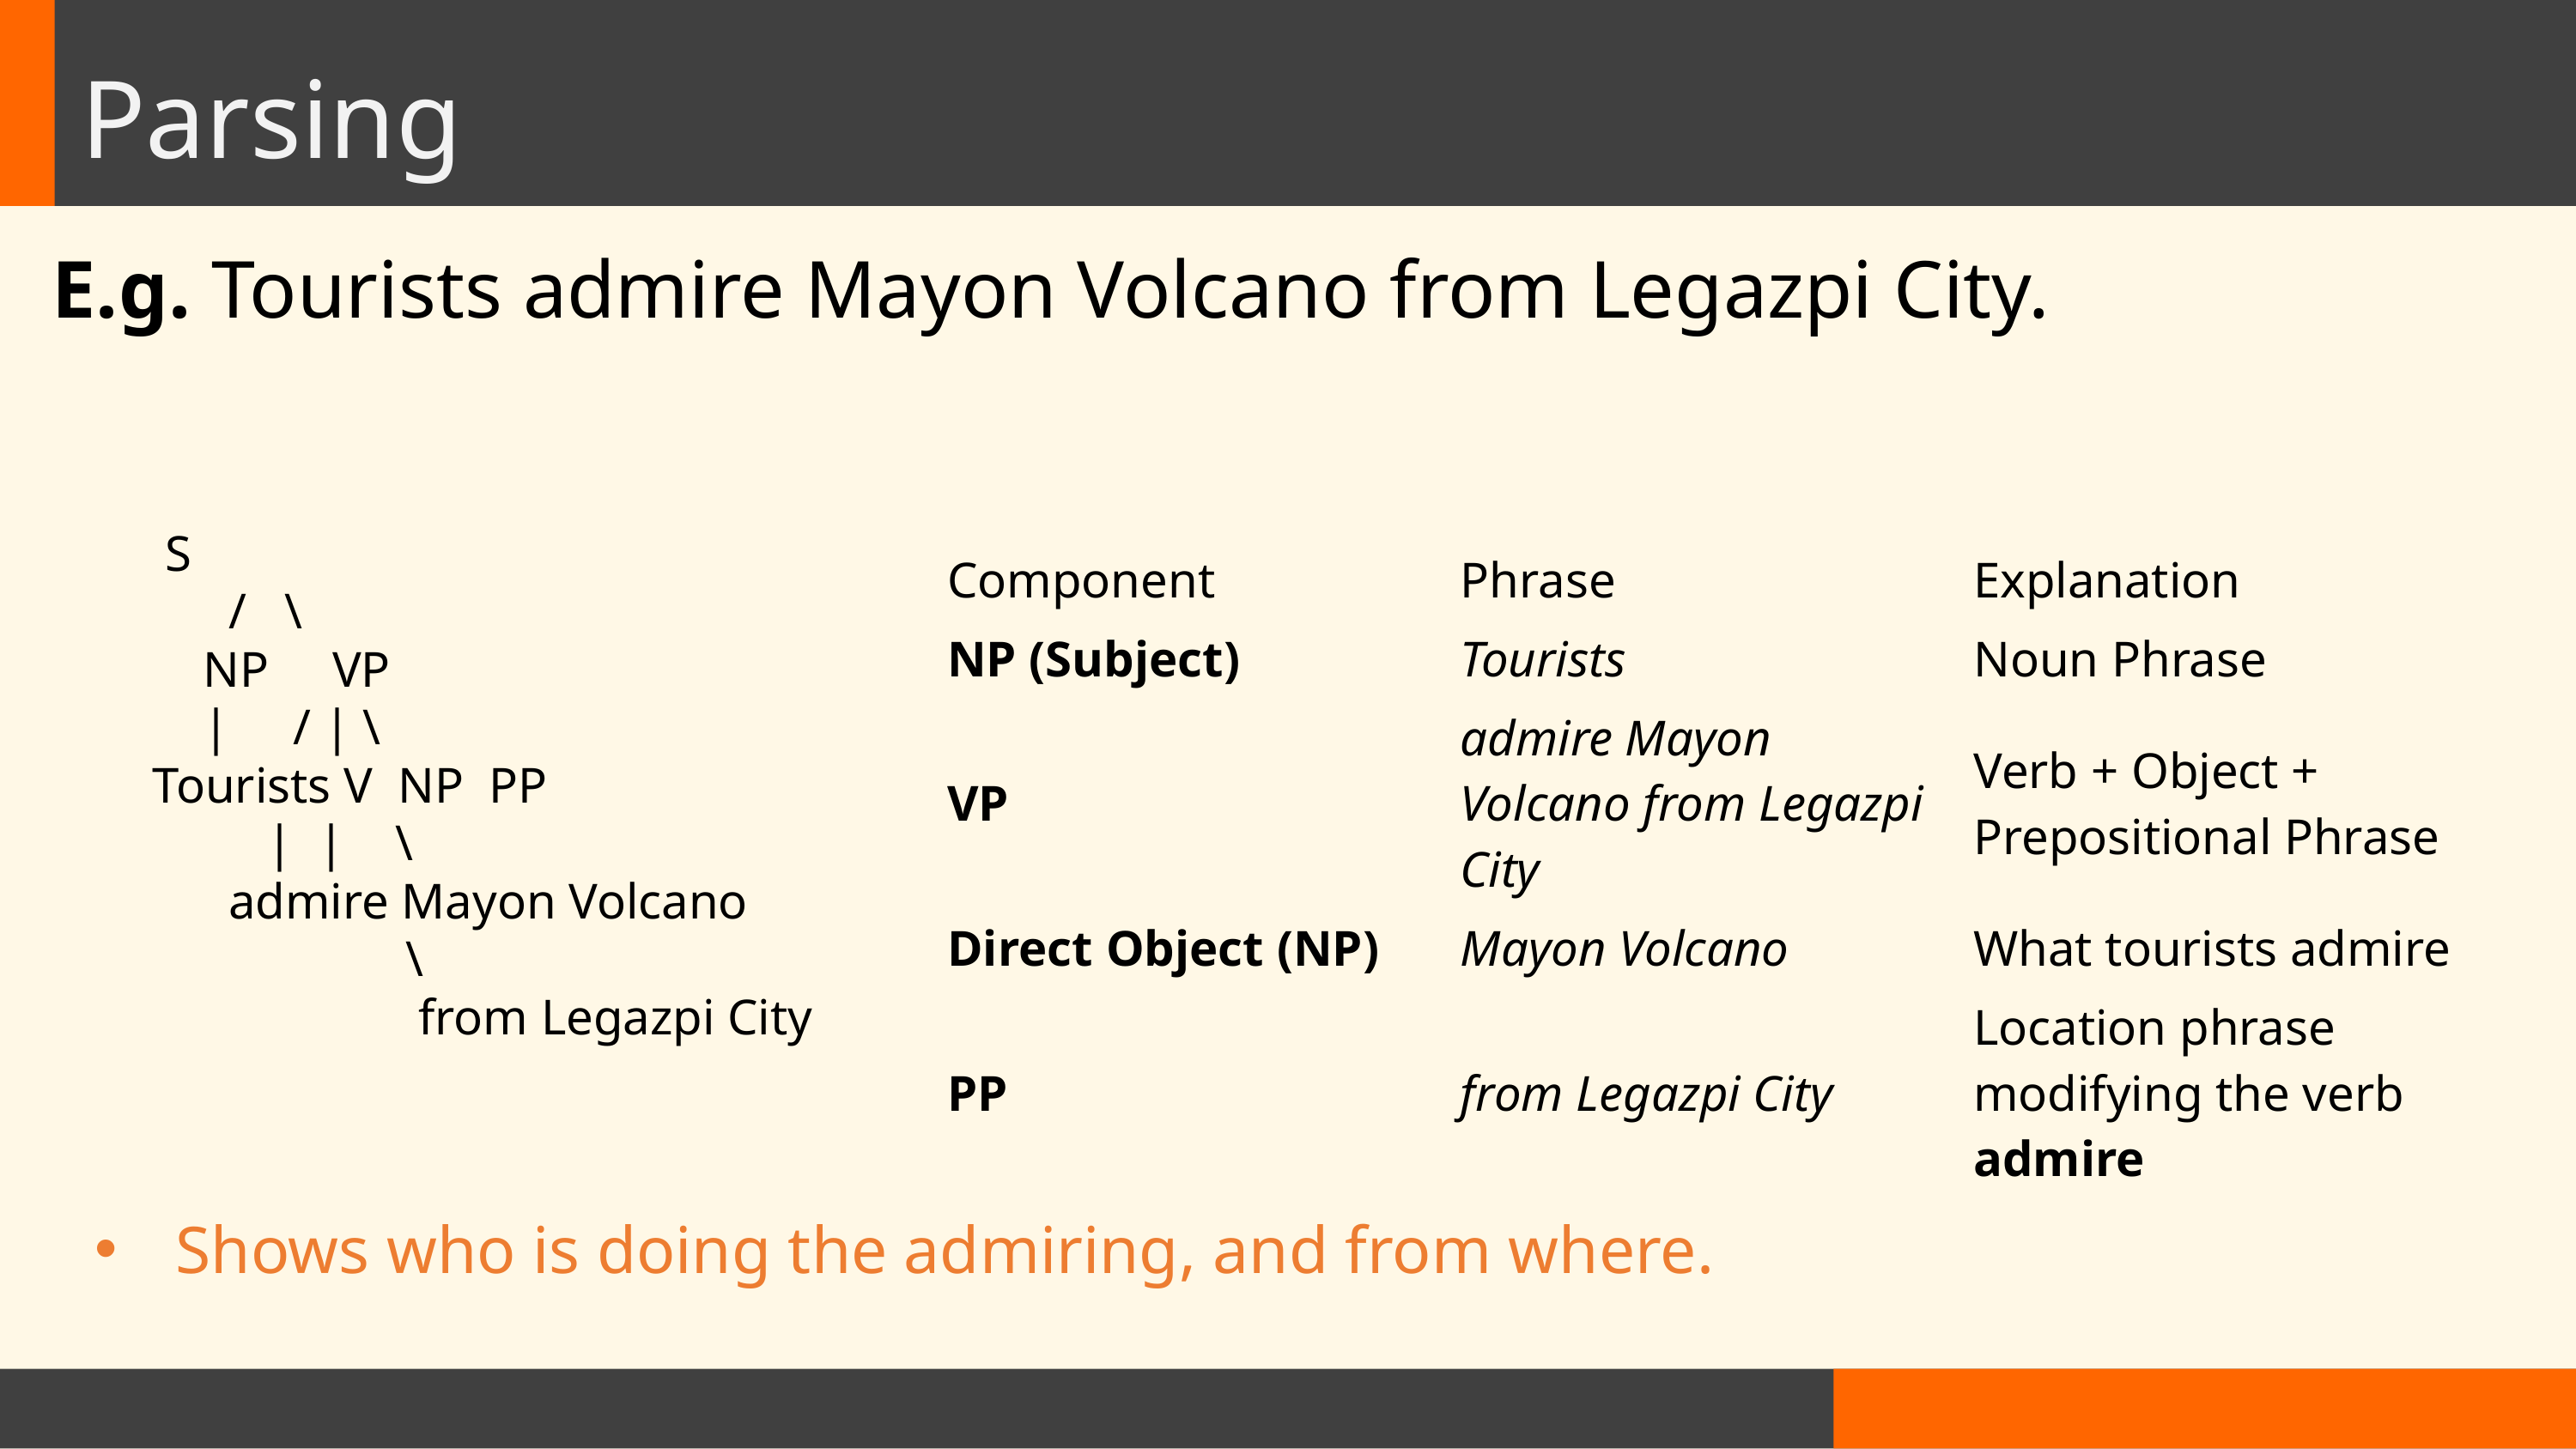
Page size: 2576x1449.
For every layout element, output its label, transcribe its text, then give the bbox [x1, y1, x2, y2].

table_header Phrase [1605, 540, 1960, 619]
text_box Parsing [68, 59, 2555, 168]
table_cell What tourists admire [1960, 908, 2474, 987]
table_cell Tourists [1605, 619, 1960, 697]
table_cell Mayon Volcano [1605, 908, 1960, 987]
table_cell Noun Phrase [1960, 619, 2474, 697]
table_header Explanation [1960, 540, 2474, 619]
table_cell PP [934, 1051, 1448, 1197]
table_cell admire Mayon Volcano from Legazpi City [1605, 697, 1960, 908]
table_cell Verb + Object + Prepositional Phrase [1960, 697, 2474, 908]
table_cell from Legazpi City [1448, 987, 1960, 1197]
text_box S / \ NP VP | / | \ Tourists V NP PP | | \ admire Mayon Volcano \ from Legazpi City [140, 516, 1605, 1051]
table_cell Location phrase modifying the verb admire [1960, 987, 2474, 1197]
text_box E.g. Tourists admire Mayon Volcano from Legazpi City. [39, 244, 2474, 393]
text_box Shows who is doing the admiring, and from where. [82, 1203, 1745, 1293]
